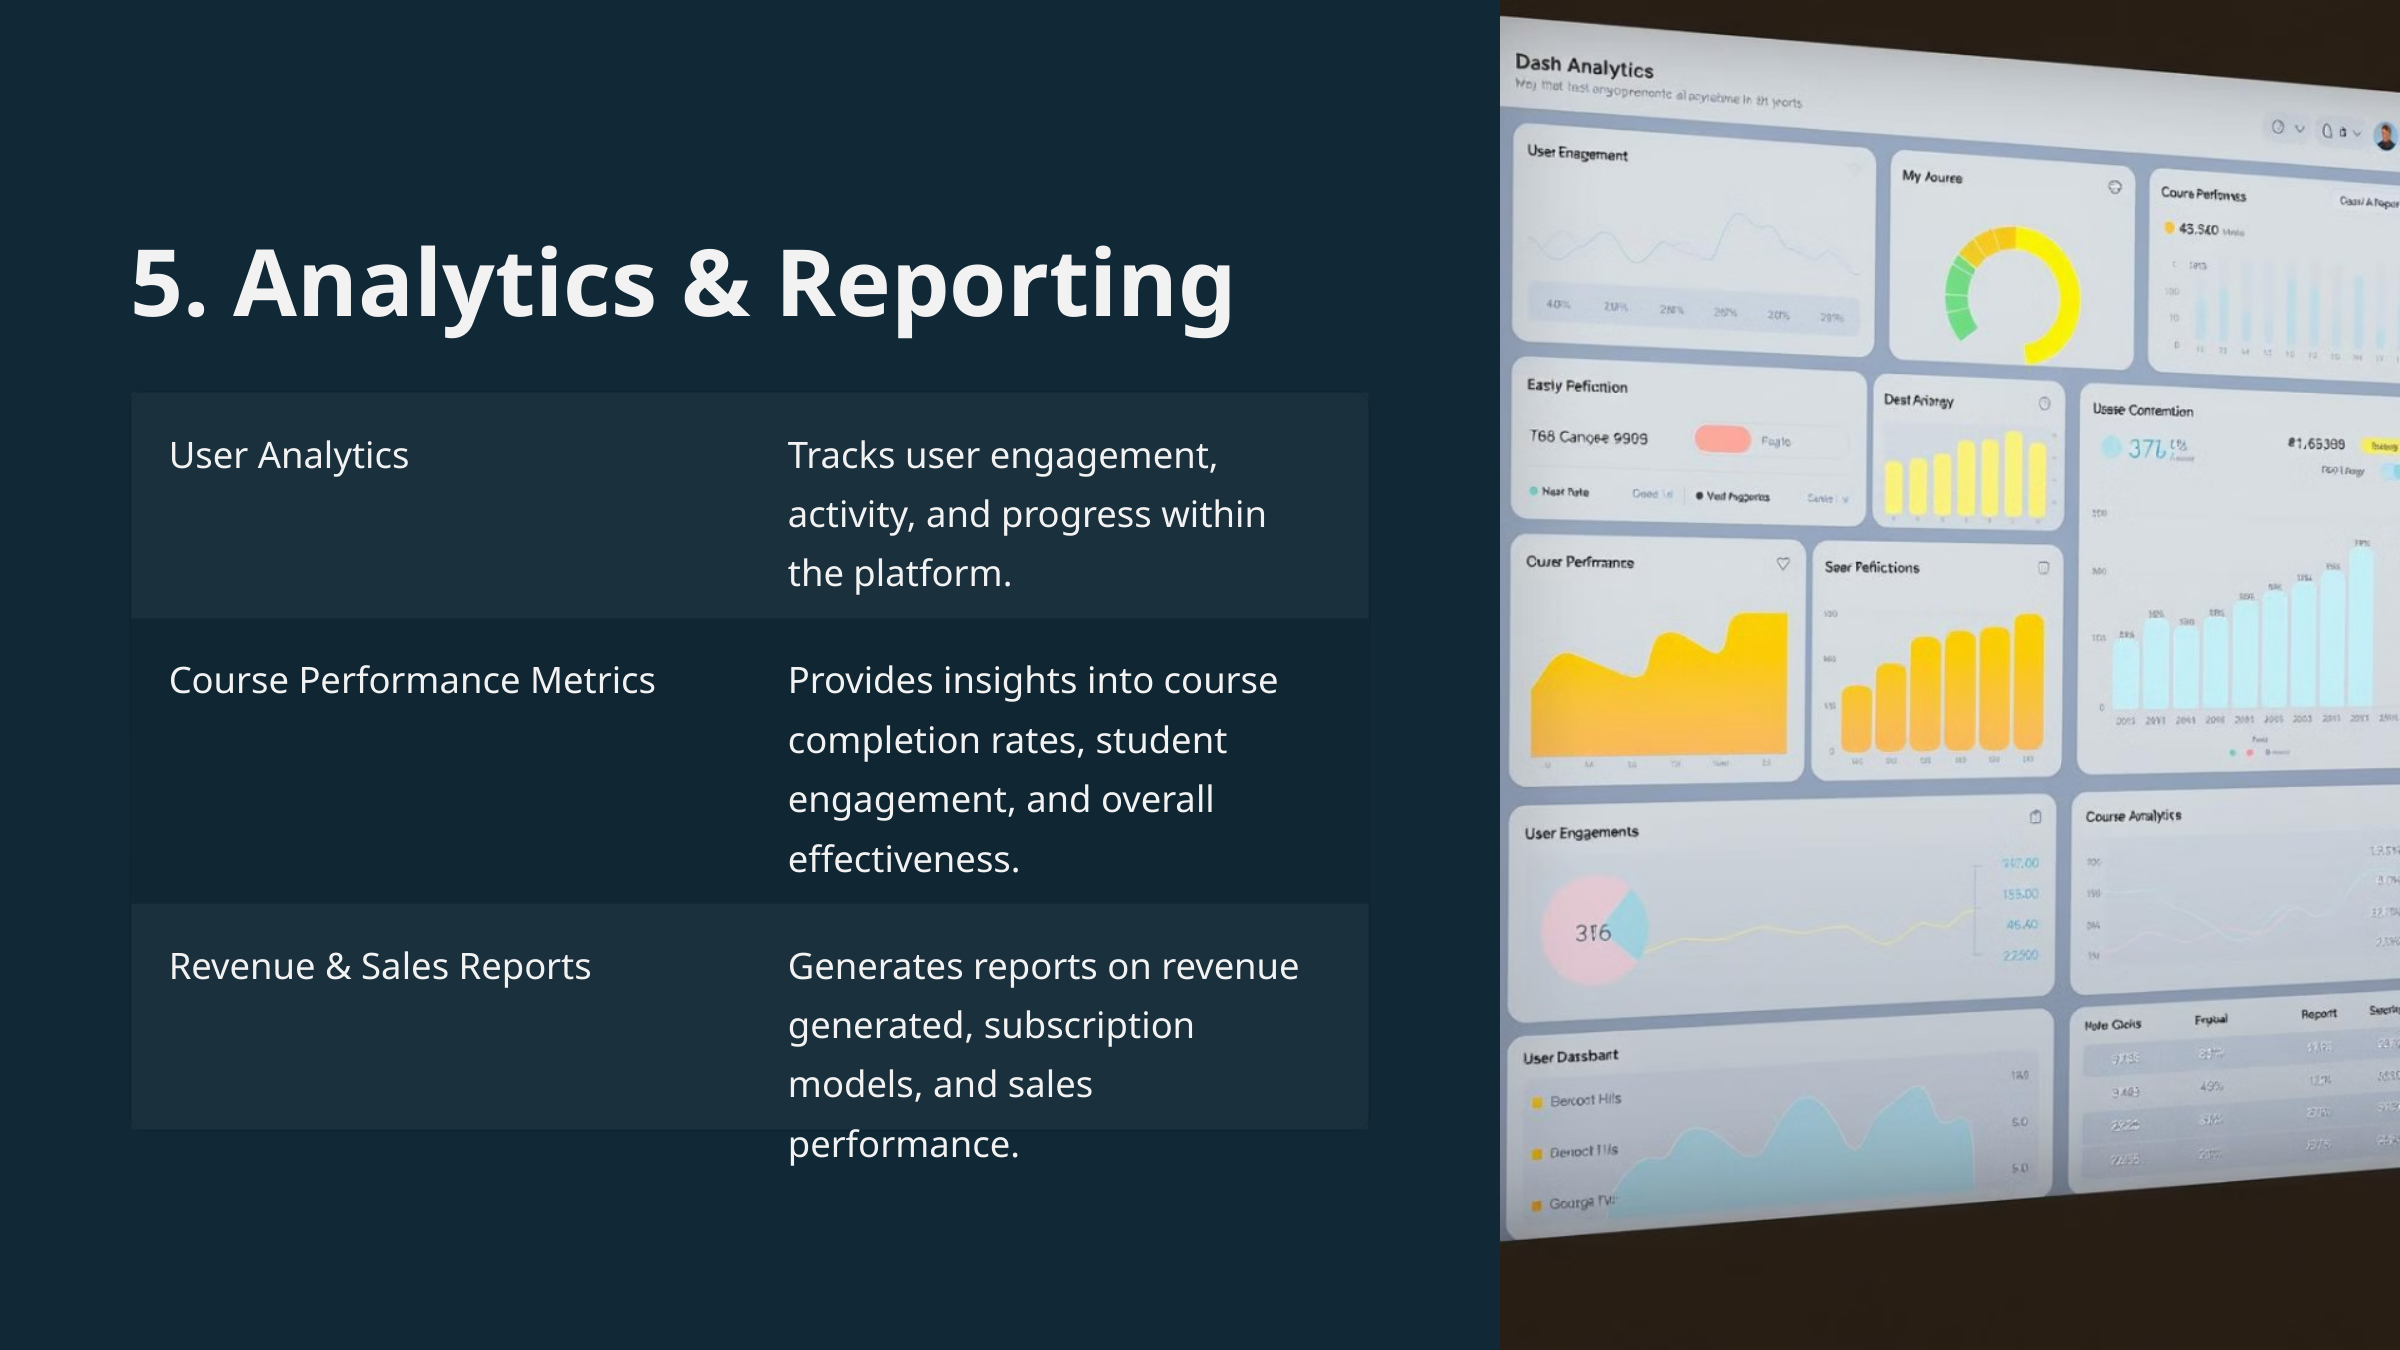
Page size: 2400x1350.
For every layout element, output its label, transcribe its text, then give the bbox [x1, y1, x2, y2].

text_box Course Performance Metrics [168, 641, 713, 702]
picture [1499, 0, 2400, 1350]
text_box [131, 618, 1369, 903]
text_box [131, 392, 1369, 618]
text_box 5. Analytics & Reporting [130, 219, 1333, 336]
text_box Generates reports on revenue generated, subscription models, and sales performance. [787, 927, 1332, 1106]
text_box Tracks user engagement, activity, and progress within the platform. [787, 416, 1332, 595]
text_box User Analytics [168, 416, 713, 476]
text_box Revenue & Sales Reports [168, 927, 713, 987]
text_box Provides insights into course completion rates, student engagement, and overall effectiveness. [787, 641, 1332, 880]
text_box [131, 903, 1369, 1130]
